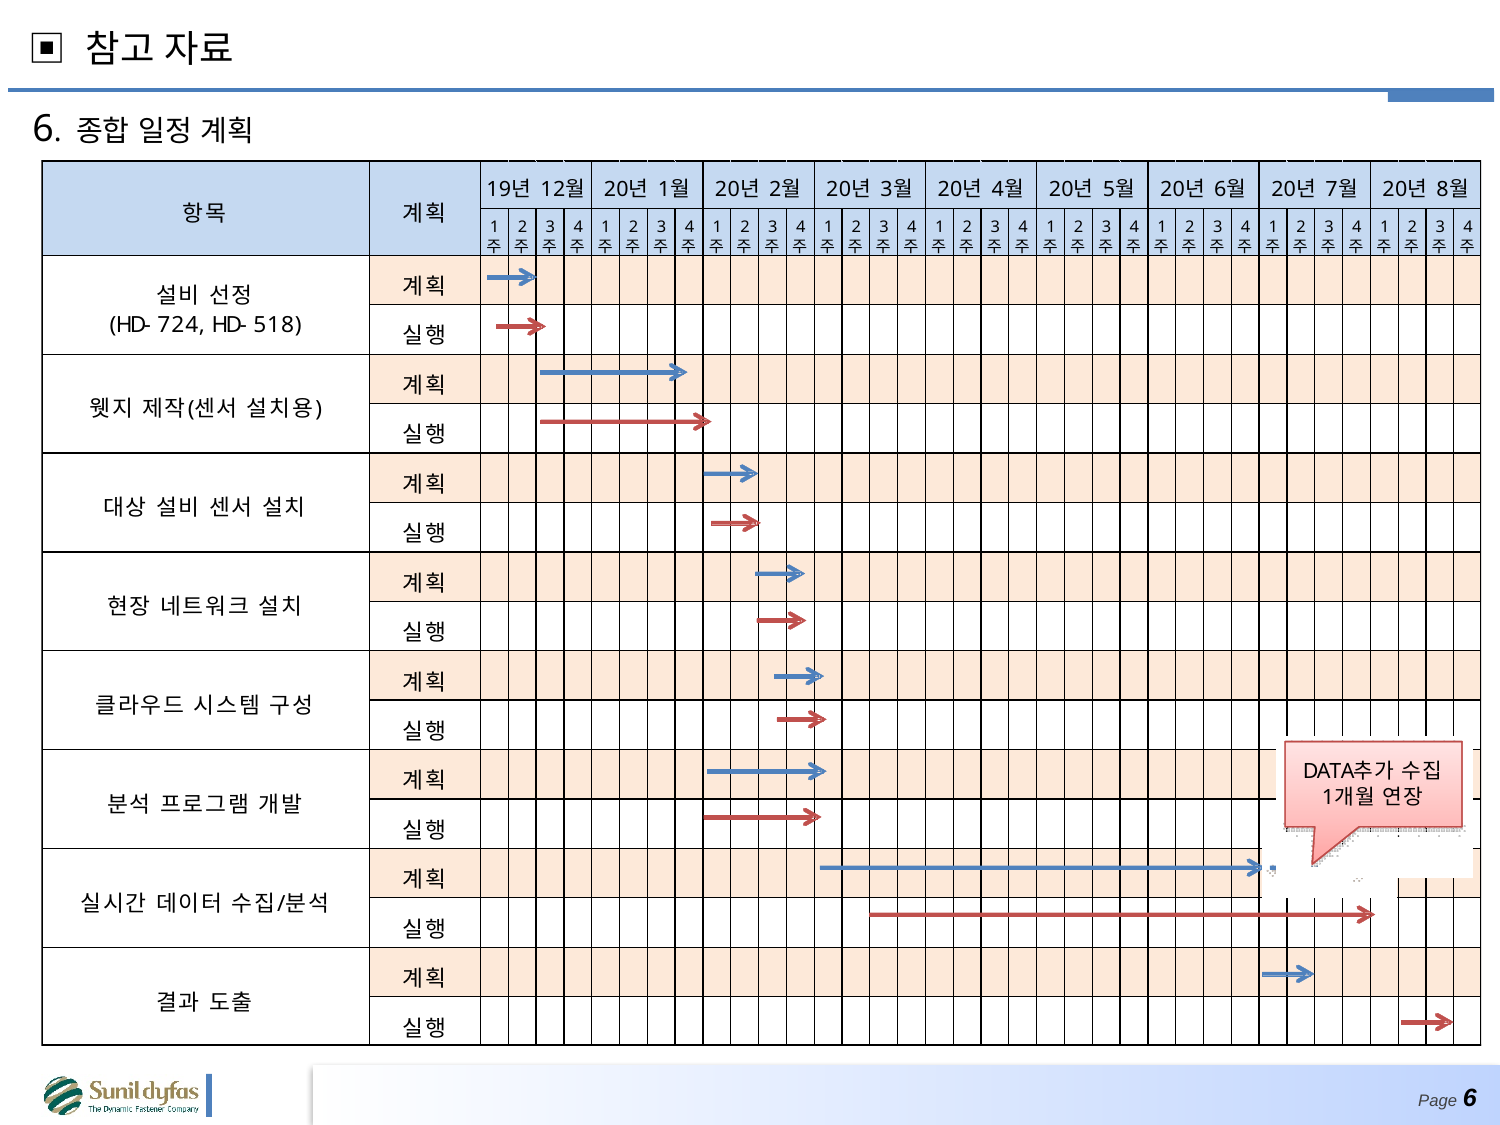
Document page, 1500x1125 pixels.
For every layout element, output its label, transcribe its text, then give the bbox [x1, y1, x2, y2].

text_box ▣ 참고 자료 [0, 17, 1500, 78]
picture [41, 160, 1483, 1047]
picture [41, 1074, 201, 1117]
text_box 6. 종합 일정 계획 [0, 96, 1500, 157]
